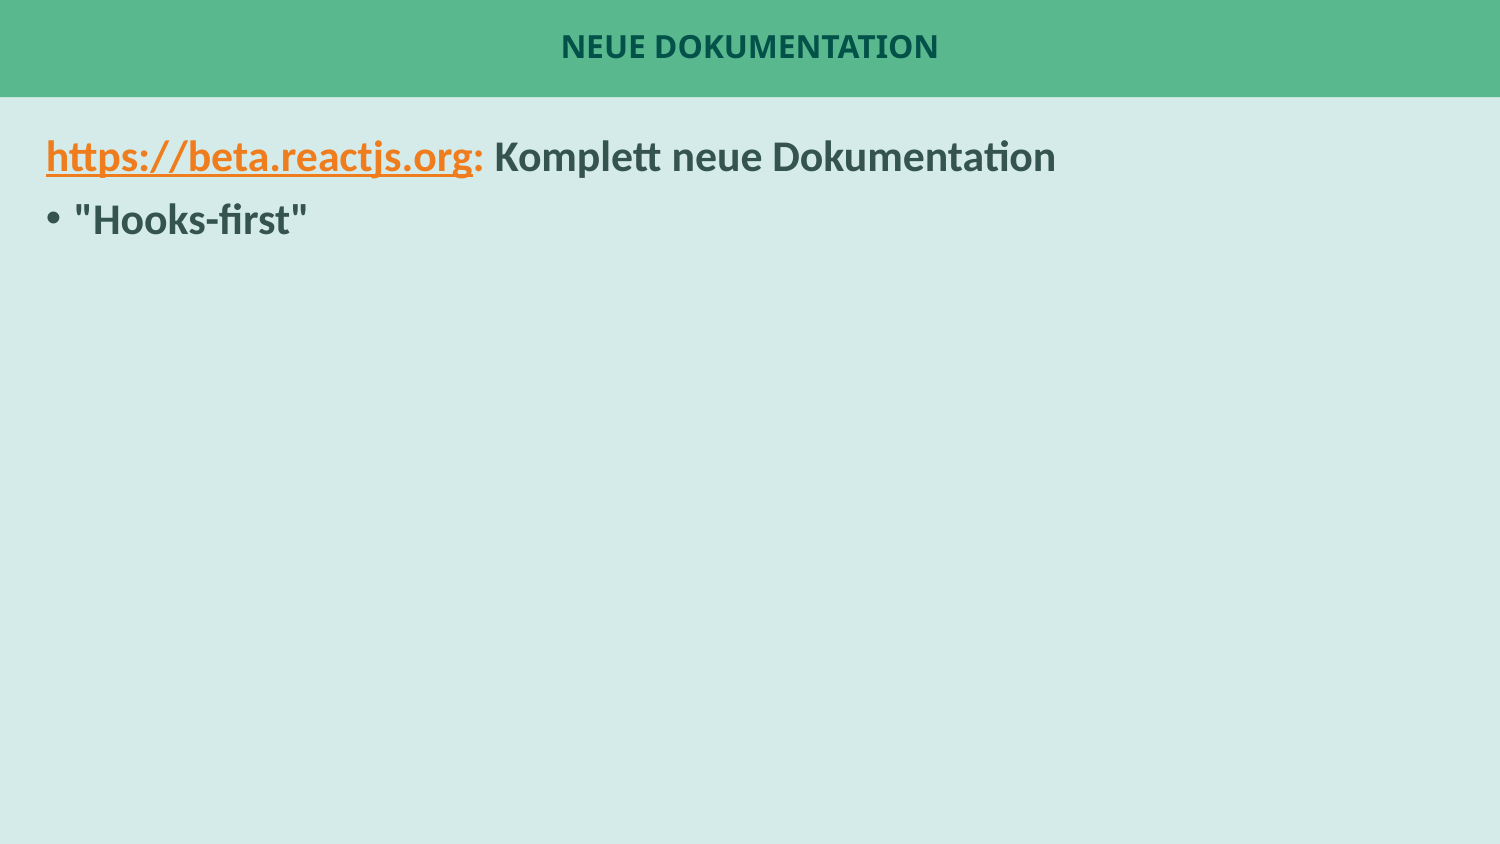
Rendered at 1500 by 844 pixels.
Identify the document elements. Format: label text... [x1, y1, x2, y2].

title Neue Dokumentation [0, 0, 1500, 98]
list https://beta.reactjs.org: Komplett neue Dokumentation "Hooks-first" [30, 126, 1470, 782]
